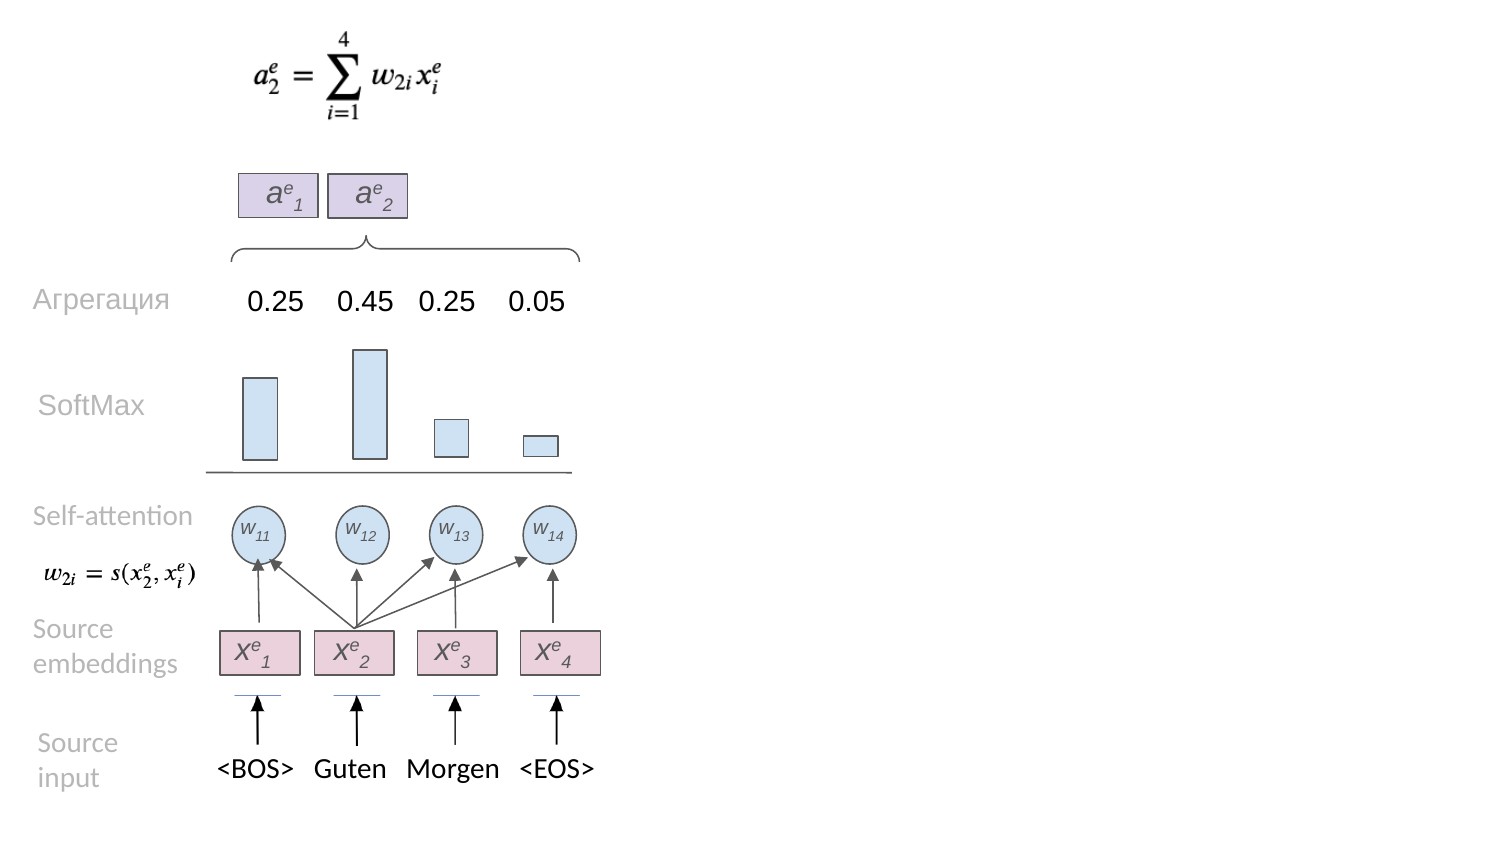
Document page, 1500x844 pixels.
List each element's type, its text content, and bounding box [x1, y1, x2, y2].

text_box [534, 559, 565, 565]
text_box w14 [517, 494, 617, 559]
text_box [434, 419, 469, 458]
text_box [231, 235, 580, 262]
text_box Source embeddings [17, 608, 189, 687]
text_box 0.25 0.45 0.25 0.05 [232, 267, 596, 368]
text_box <BOS> Guten Morgen <EOS> [195, 741, 662, 827]
text_box [523, 435, 558, 457]
text_box SoftMax [22, 371, 163, 437]
text_box [243, 378, 278, 460]
text_box [238, 173, 251, 218]
text_box w12 [324, 494, 423, 554]
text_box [359, 557, 529, 629]
text_box Self-attention [17, 488, 249, 539]
picture [17, 539, 602, 750]
text_box [327, 173, 340, 218]
text_box [243, 559, 255, 564]
text_box ae2 [340, 157, 421, 231]
text_box Source input [22, 715, 148, 801]
text_box Агрегация [17, 264, 234, 330]
picture [223, 7, 486, 149]
text_box ae1 [251, 157, 331, 230]
text_box [352, 350, 388, 459]
text_box w11 [223, 494, 319, 559]
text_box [268, 555, 355, 629]
text_box w13 [423, 494, 517, 555]
